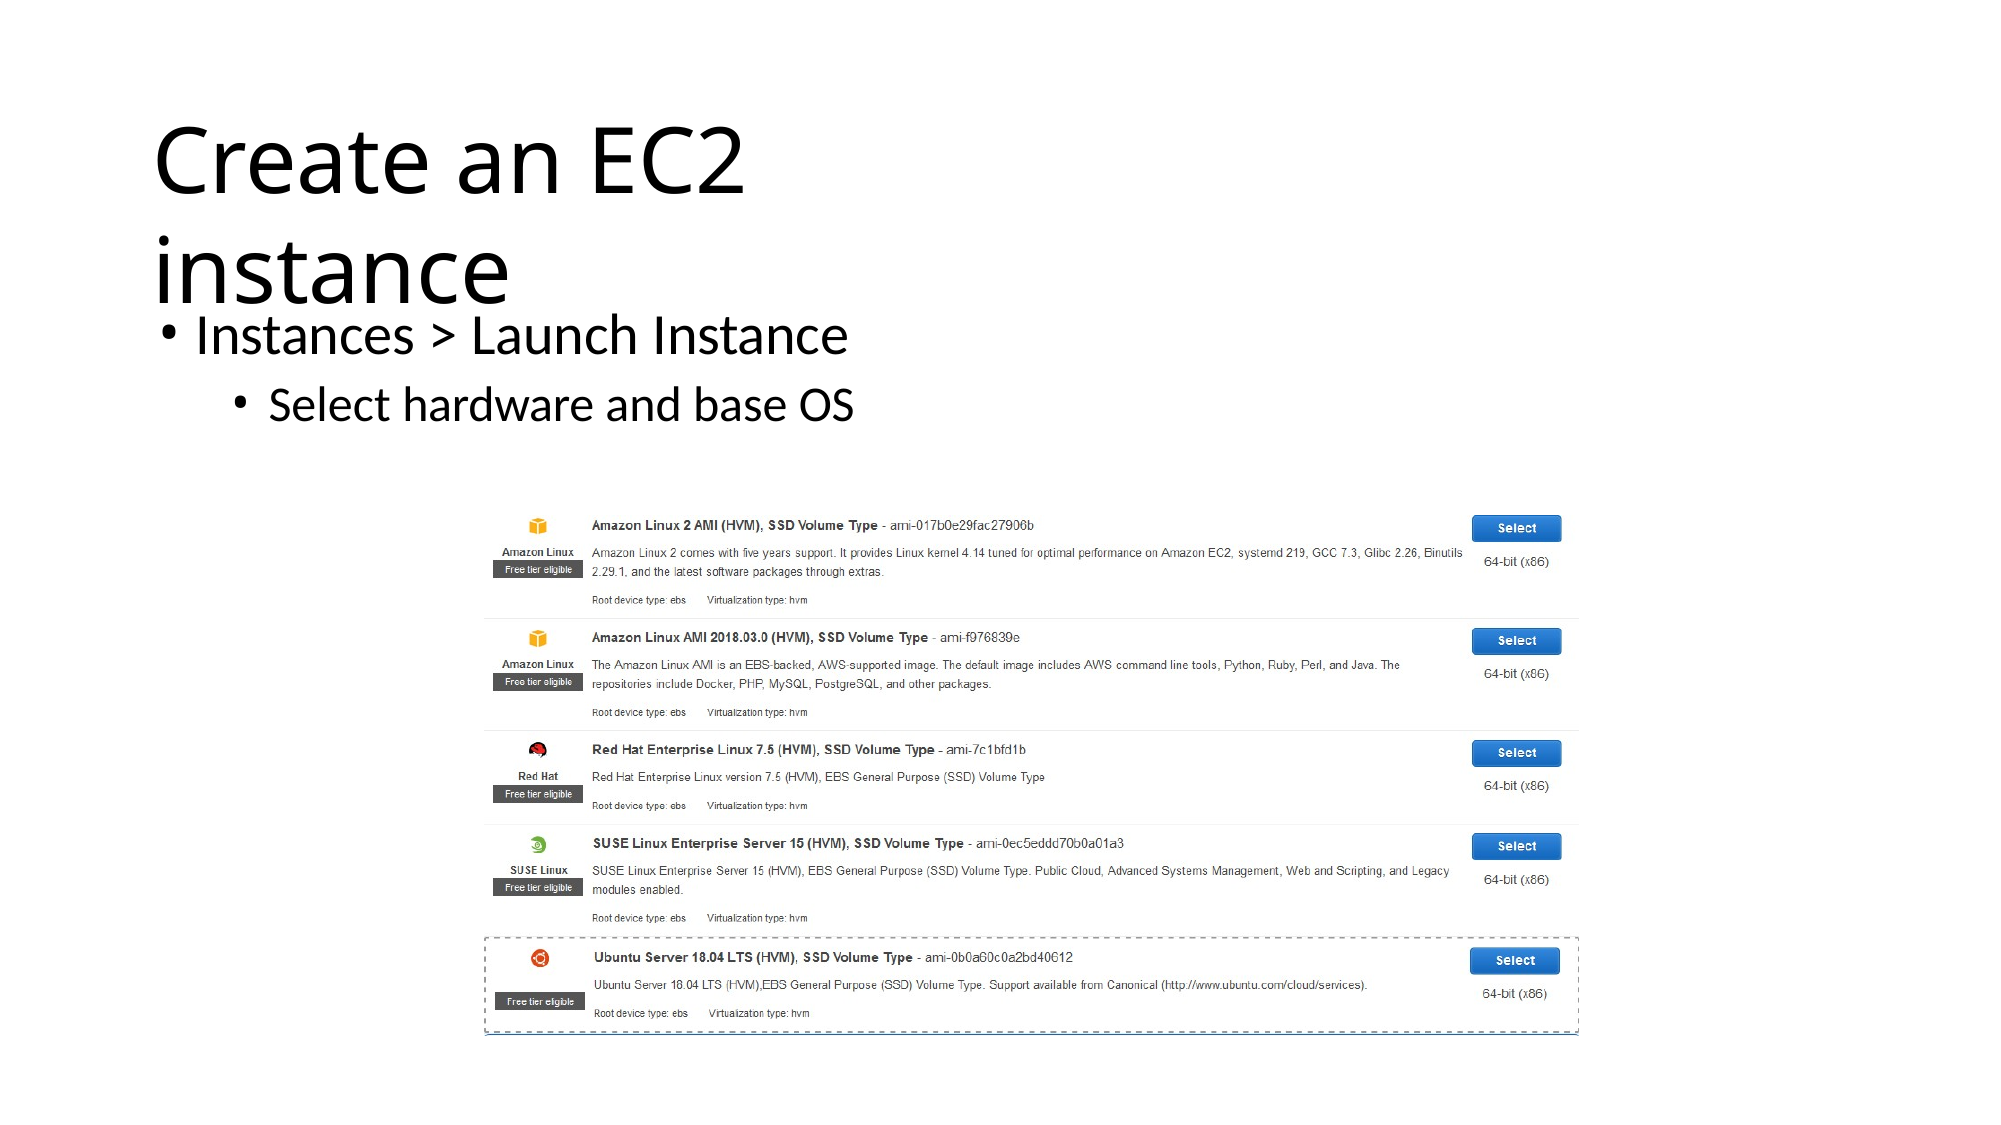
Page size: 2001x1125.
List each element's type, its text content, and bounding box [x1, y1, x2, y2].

picture [484, 515, 1579, 1036]
text_box Instances > Launch Instance Select hardware and base OS [150, 288, 856, 432]
title Create an EC2 instance [150, 100, 996, 323]
